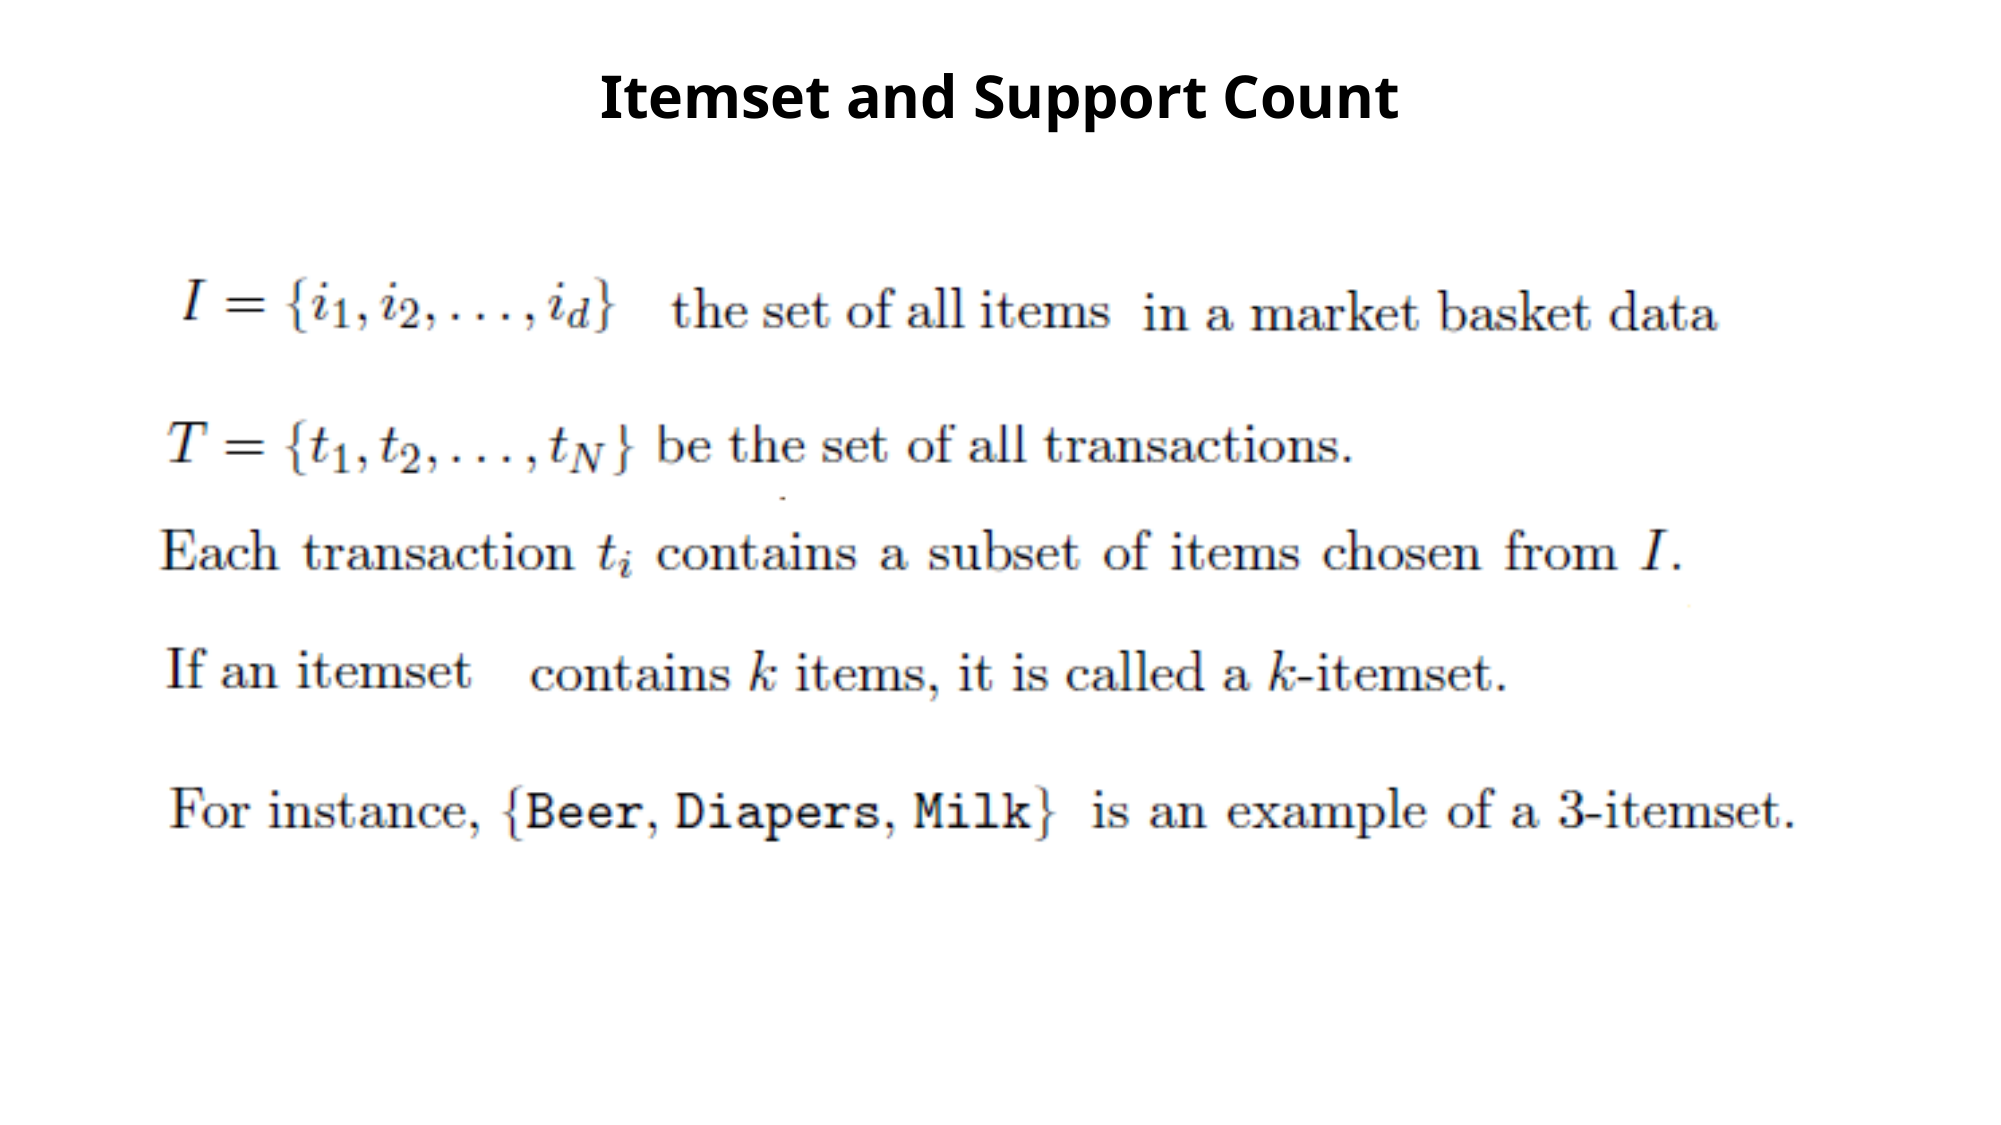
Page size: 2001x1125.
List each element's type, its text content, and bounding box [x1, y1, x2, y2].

picture [152, 213, 1863, 912]
title Itemset and Support Count [137, 59, 1863, 140]
